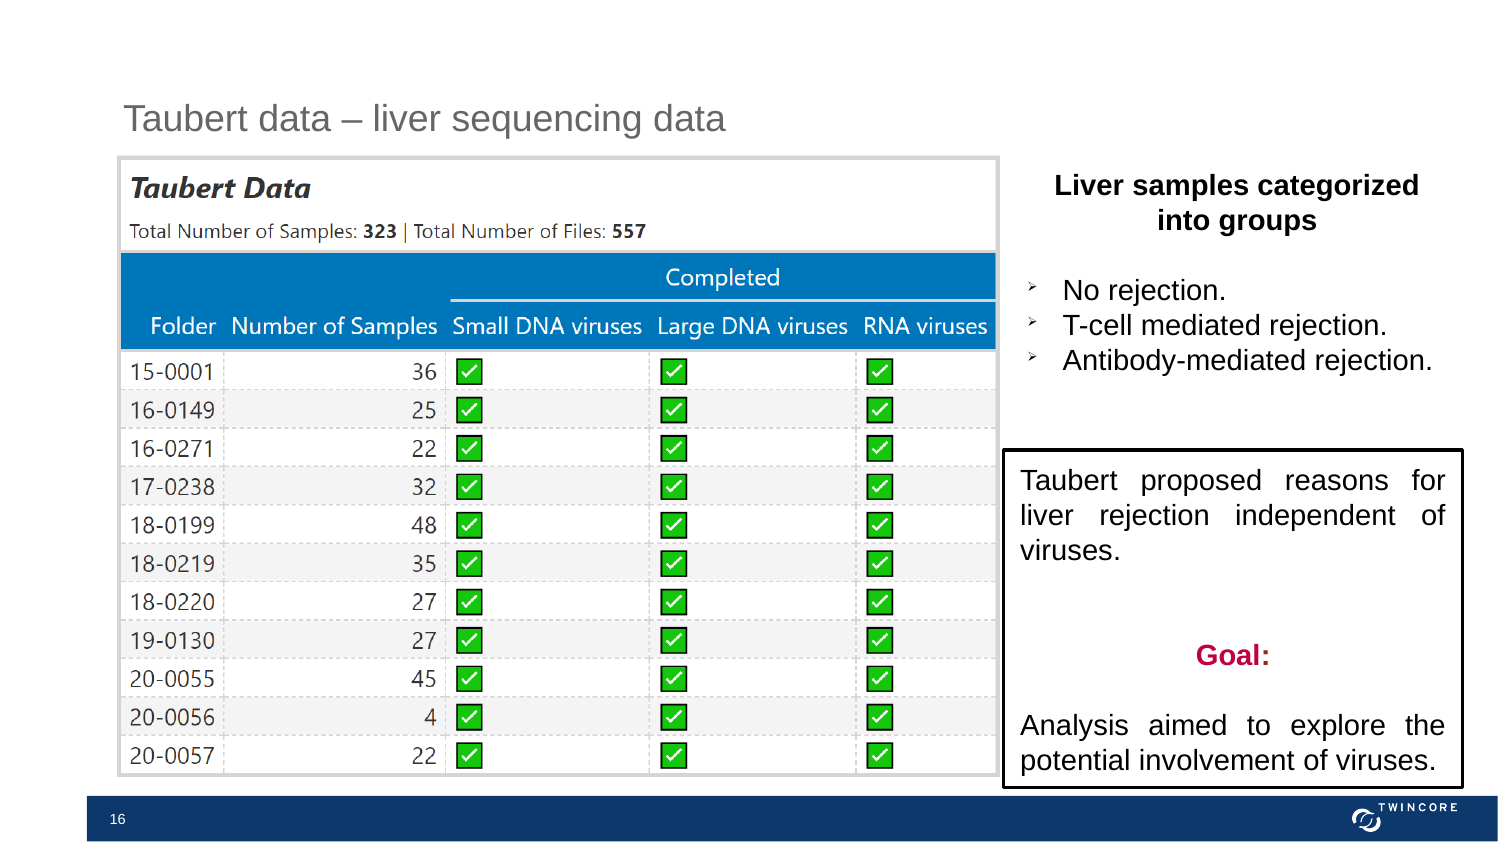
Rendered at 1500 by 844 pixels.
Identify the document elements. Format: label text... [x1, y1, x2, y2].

text_box Liver samples categorized into groups No rejection. T-cell mediated rejection. Antibody-mediated rejection. [1012, 158, 1463, 413]
picture [112, 150, 1004, 782]
picture [1352, 803, 1457, 832]
text_box Taubert proposed reasons for liver rejection independent of viruses. Goal: Analysis aimed to explore the potential involvement of viruses. [1006, 450, 1463, 788]
